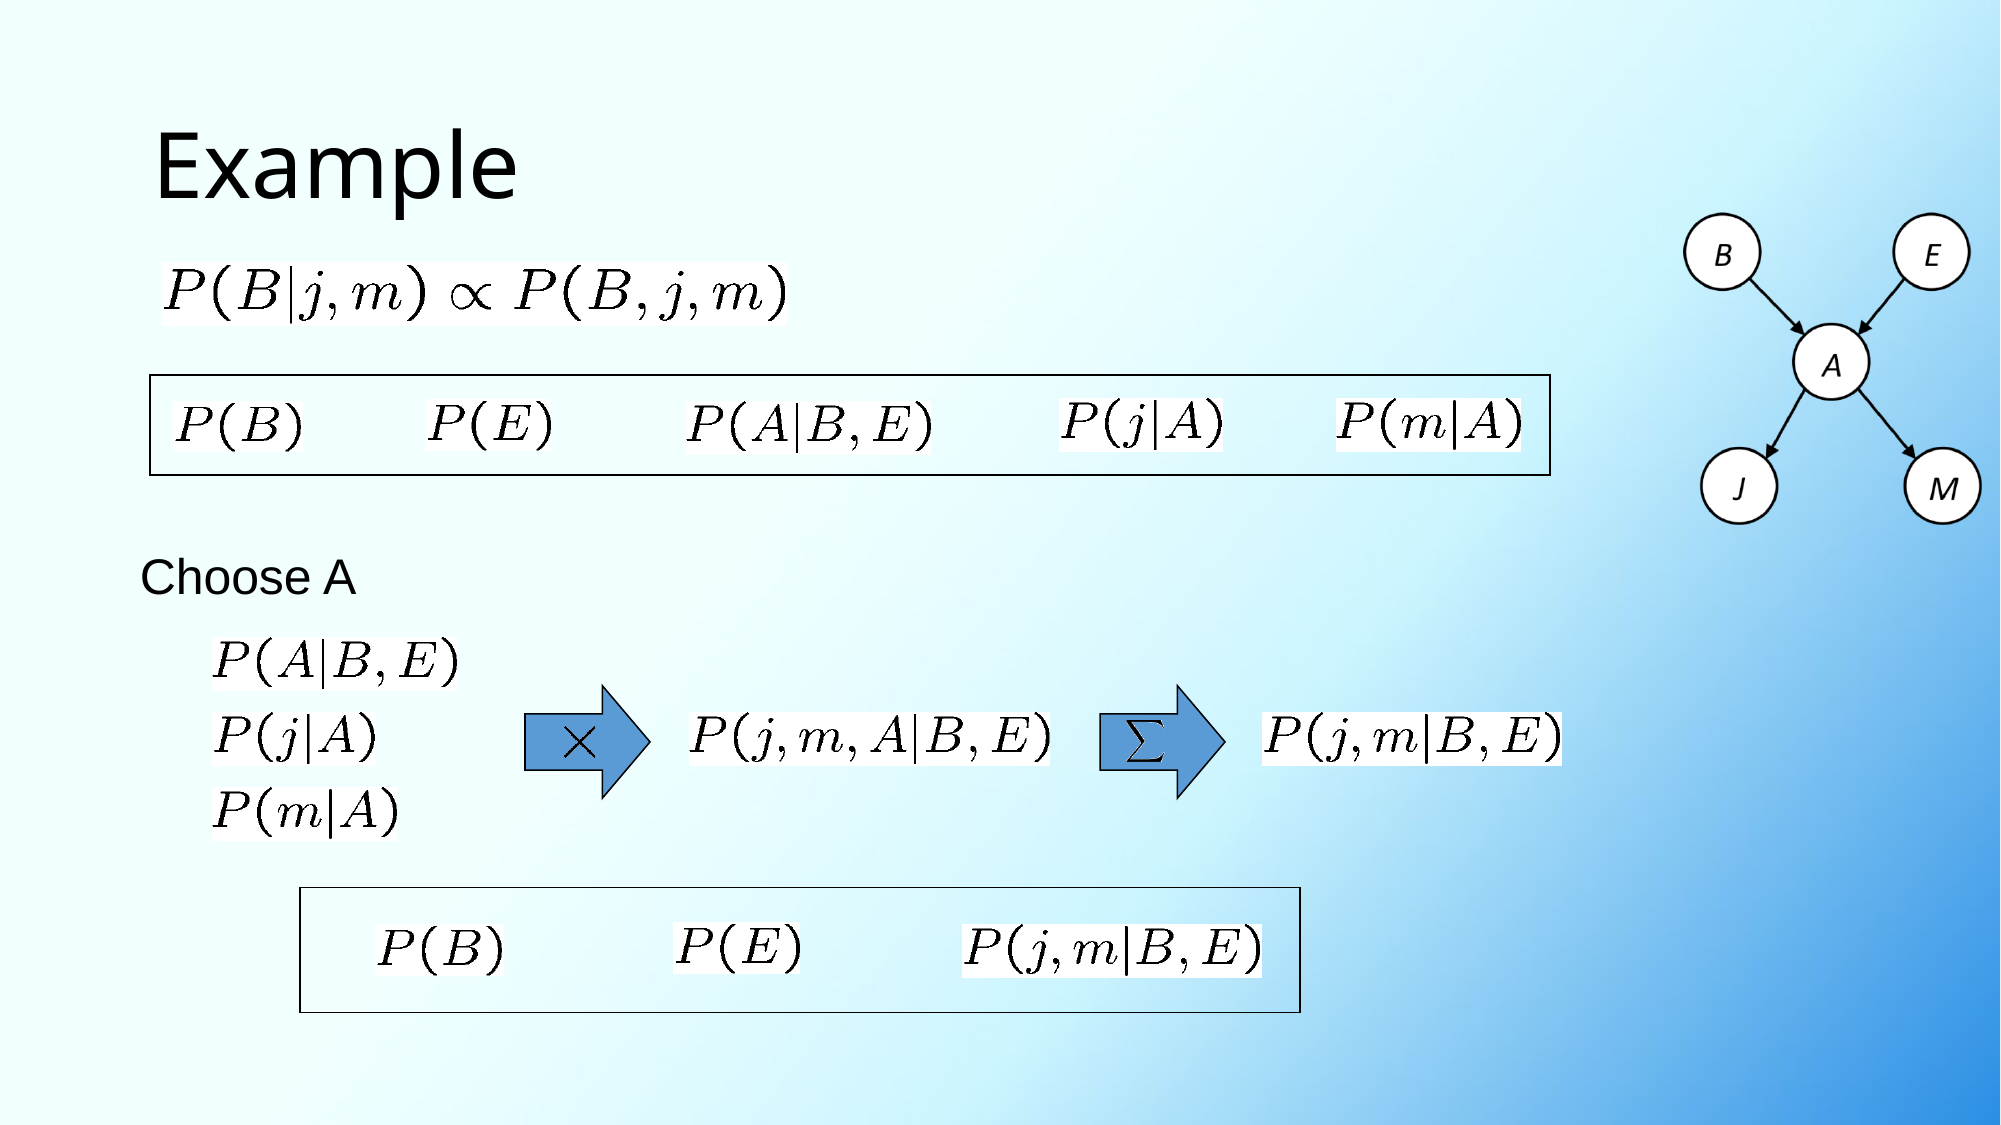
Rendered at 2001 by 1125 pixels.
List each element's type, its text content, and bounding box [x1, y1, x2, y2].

text_box [300, 887, 1300, 1013]
title Example [137, 59, 1863, 278]
text_box [1100, 685, 1226, 799]
picture [0, 0, 2001, 1125]
text_box [150, 375, 1550, 475]
text_box [525, 685, 651, 799]
text_box Choose A [124, 537, 488, 613]
